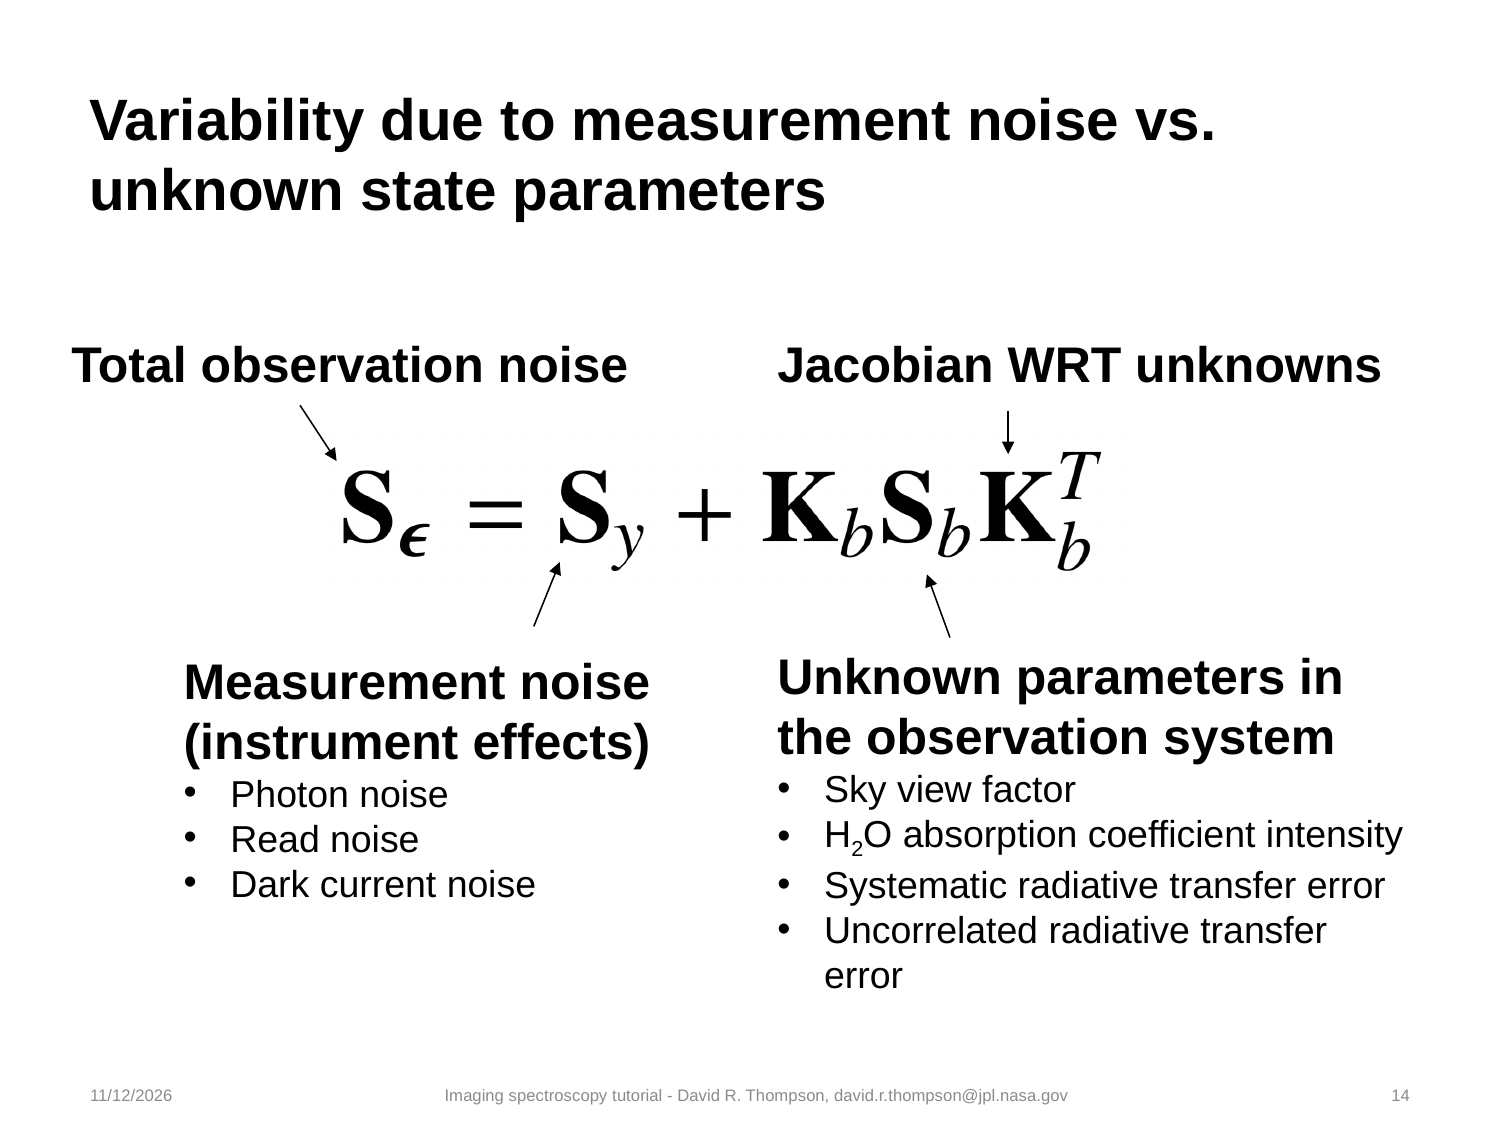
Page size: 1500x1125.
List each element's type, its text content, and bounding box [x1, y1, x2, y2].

picture [324, 427, 1138, 589]
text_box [533, 561, 560, 627]
text_box Total observation noise [56, 325, 644, 400]
text_box Jacobian WRT unknowns [762, 324, 1440, 400]
footer Imaging spectroscopy tutorial - David R. Thompson, david.r.thompson@jpl.nasa.gov [309, 1065, 1205, 1125]
text_box Measurement noise (instrument effects) Photon noise Read noise Dark current noise [168, 642, 732, 912]
slide_number 14 [1217, 1065, 1425, 1125]
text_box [926, 574, 951, 638]
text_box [299, 404, 337, 462]
text_box Unknown parameters in the observation system Sky view factor H2O absorption coefficient intensity Systematic radiative transfer error Uncorrelated radiative transfer error [762, 637, 1426, 1004]
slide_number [75, 1065, 297, 1125]
title Variability due to measurement noise vs. unknown state parameters [74, 74, 1425, 146]
